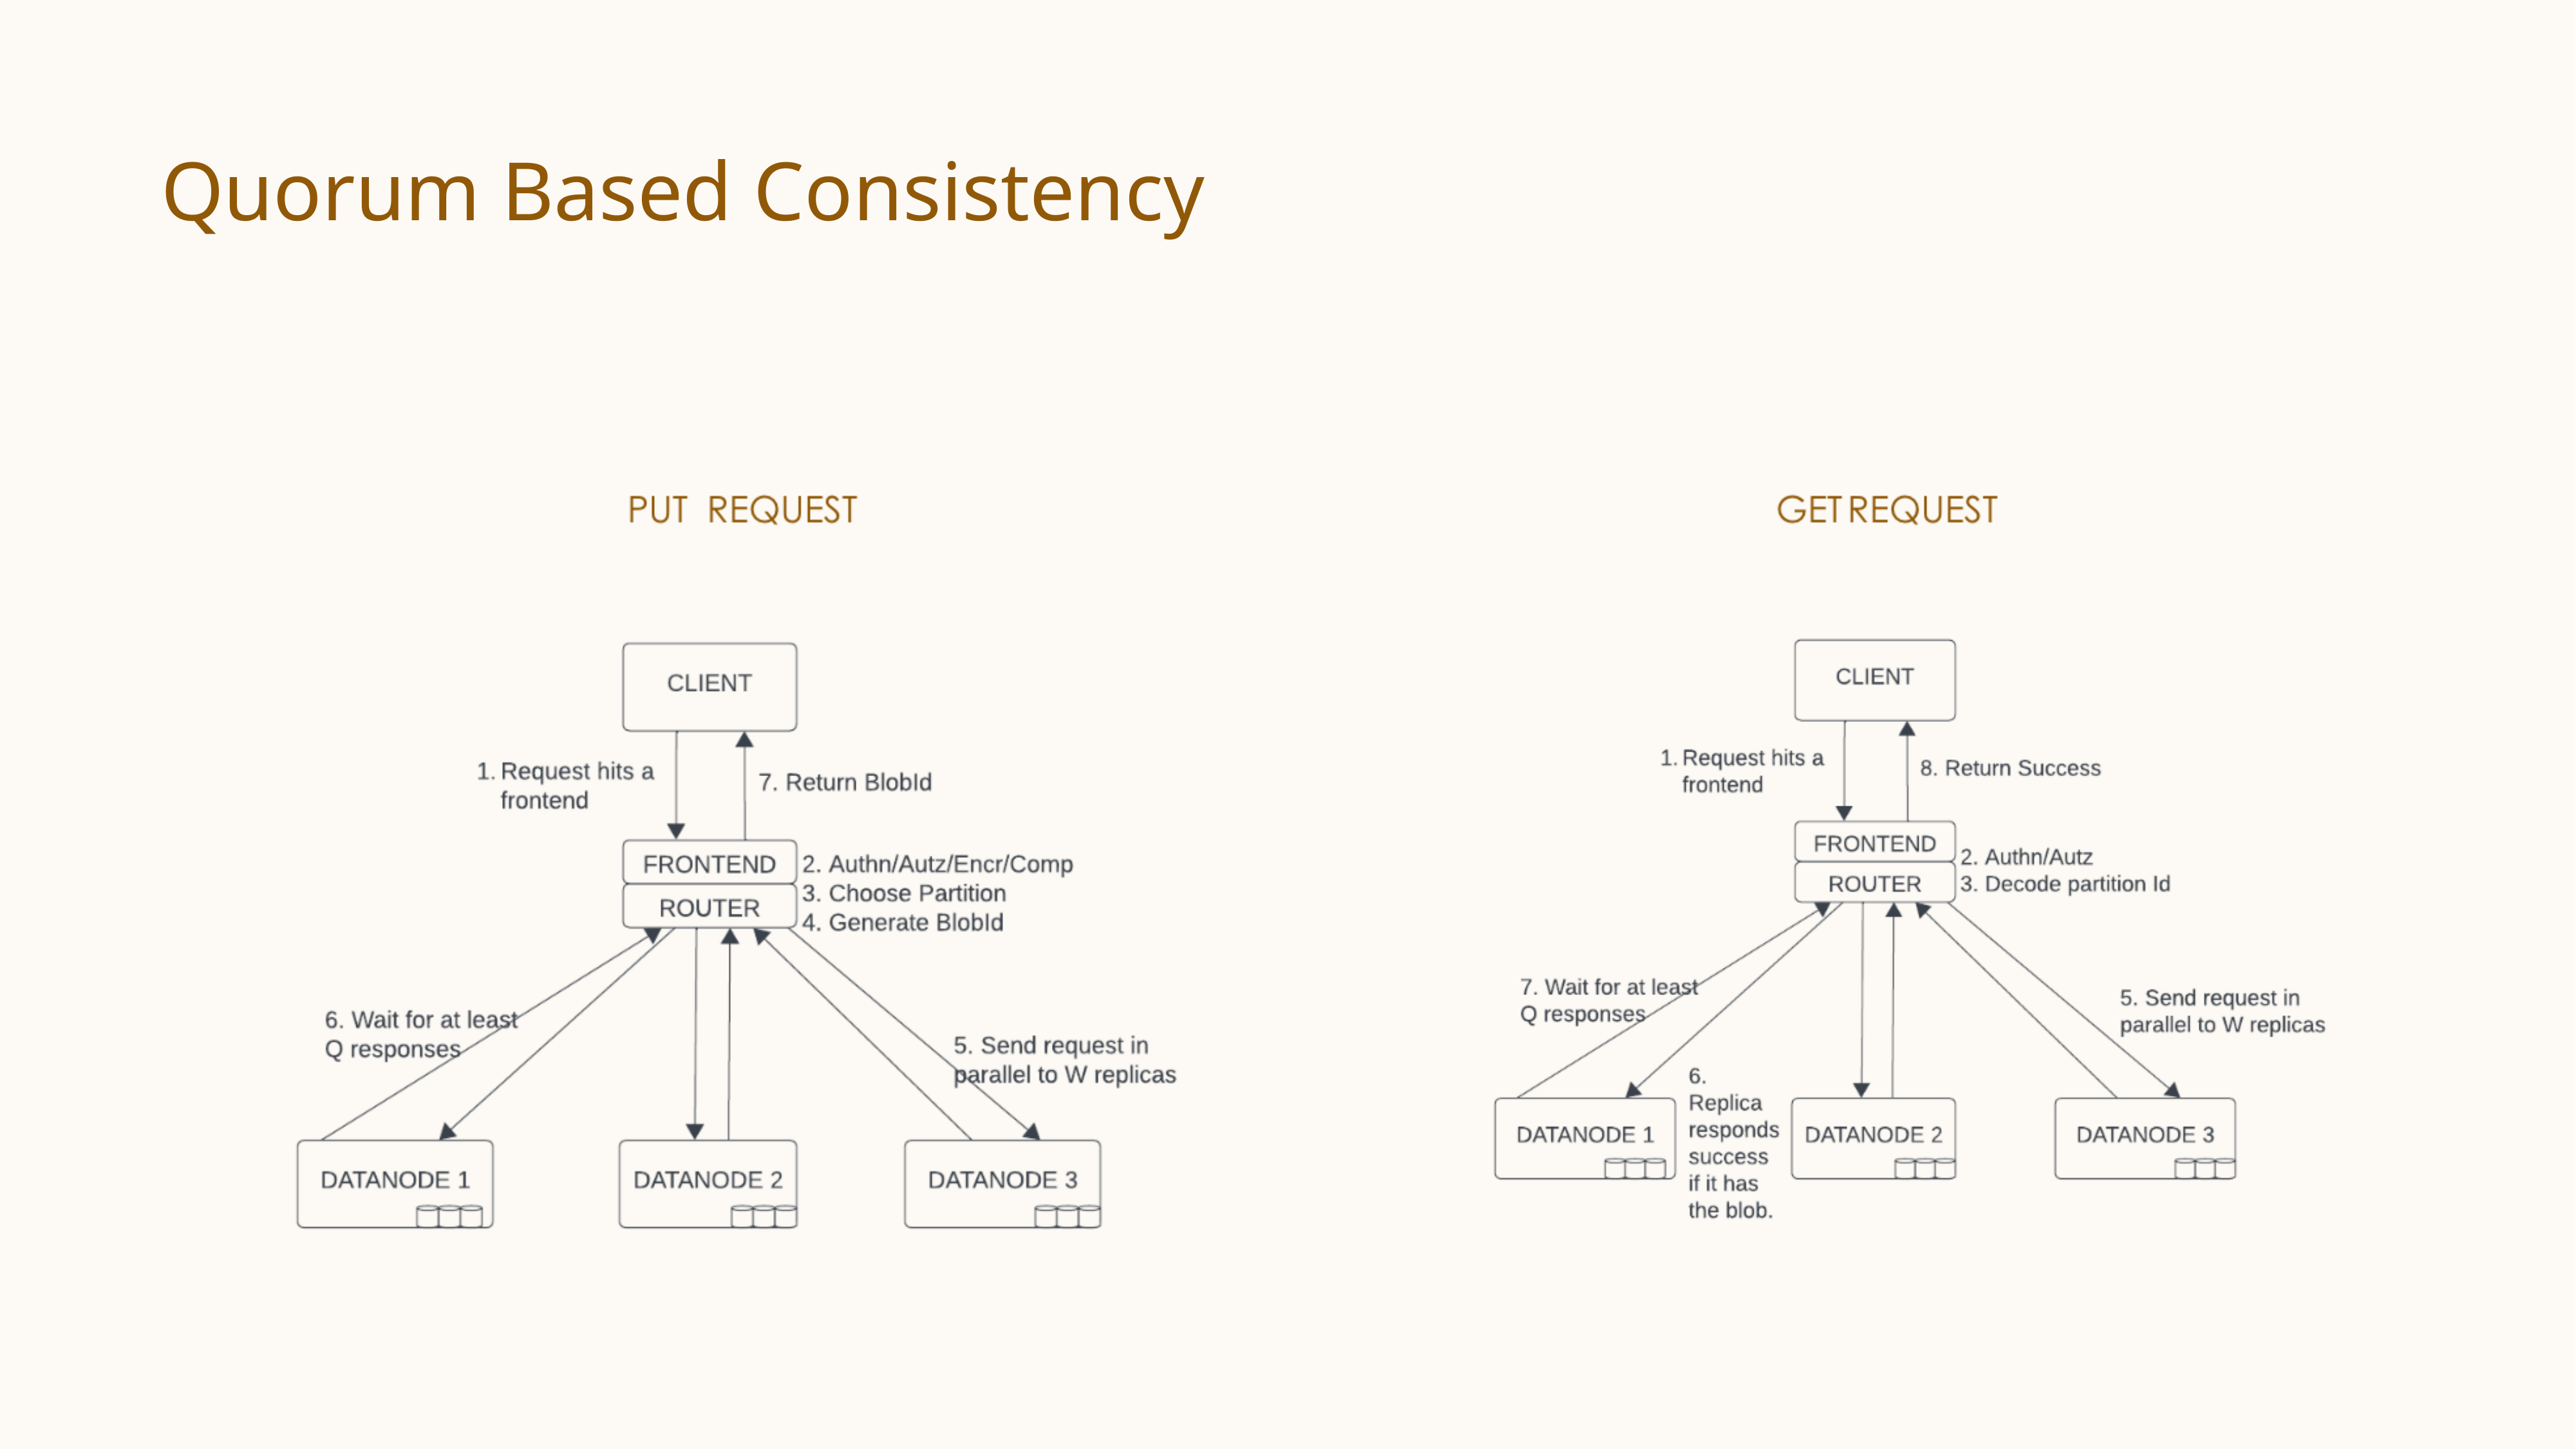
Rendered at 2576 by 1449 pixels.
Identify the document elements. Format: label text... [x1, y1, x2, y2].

picture [181, 450, 2394, 1403]
title Quorum Based Consistency [161, 151, 2407, 242]
